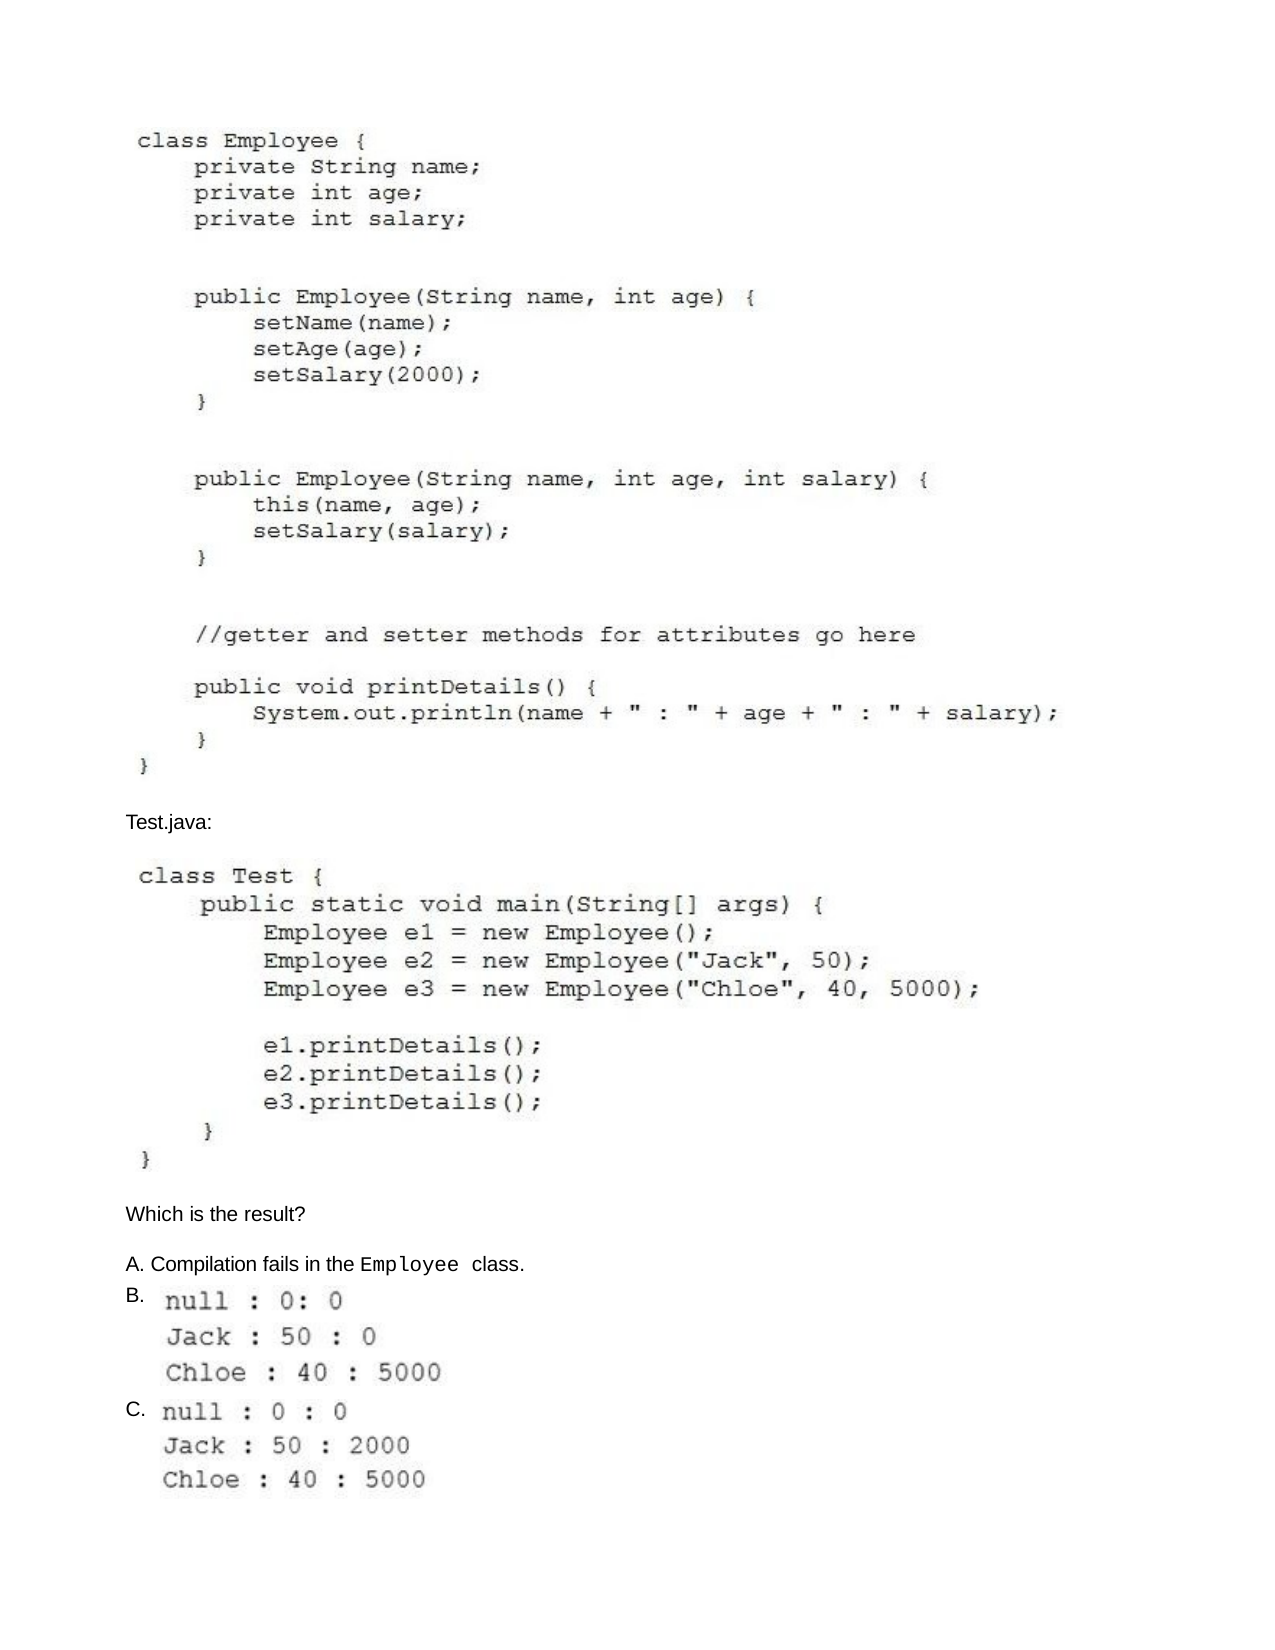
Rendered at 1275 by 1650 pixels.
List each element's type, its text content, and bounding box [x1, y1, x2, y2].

text_box C. [123, 1393, 149, 1421]
text_box [159, 1399, 434, 1500]
text_box [135, 858, 981, 1172]
text_box [159, 1285, 448, 1386]
text_box Which is the result? A. Compilation fails in the Employee class. B. [123, 1199, 534, 1307]
text_box [134, 127, 1065, 786]
text_box Test.java: [123, 806, 219, 834]
